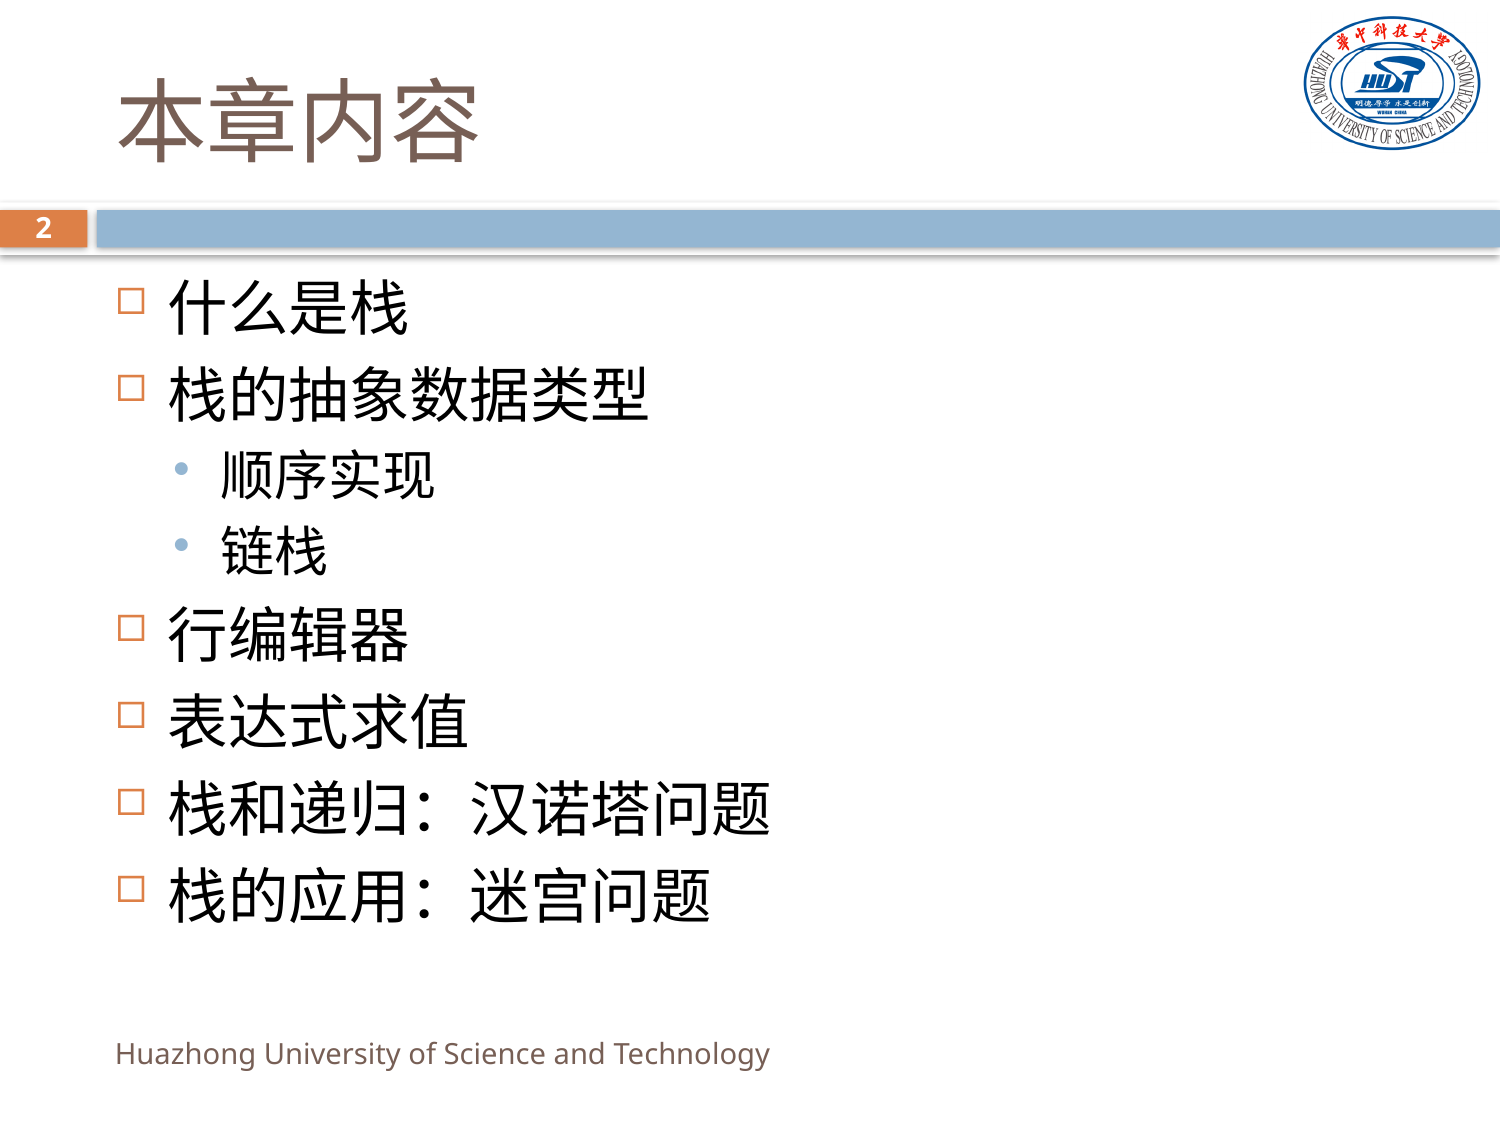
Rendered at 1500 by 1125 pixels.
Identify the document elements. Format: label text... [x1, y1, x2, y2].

picture [1299, 12, 1488, 153]
list 什么是栈 栈的抽象数据类型 顺序实现 链栈 行编辑器 表达式求值 栈和递归：汉诺塔问题 栈的应用：迷宫问题 [100, 262, 1438, 1000]
slide_number 2 [0, 208, 88, 249]
footer Huazhong University of Science and Technology [99, 1024, 990, 1085]
title 本章内容 [100, 37, 1438, 200]
